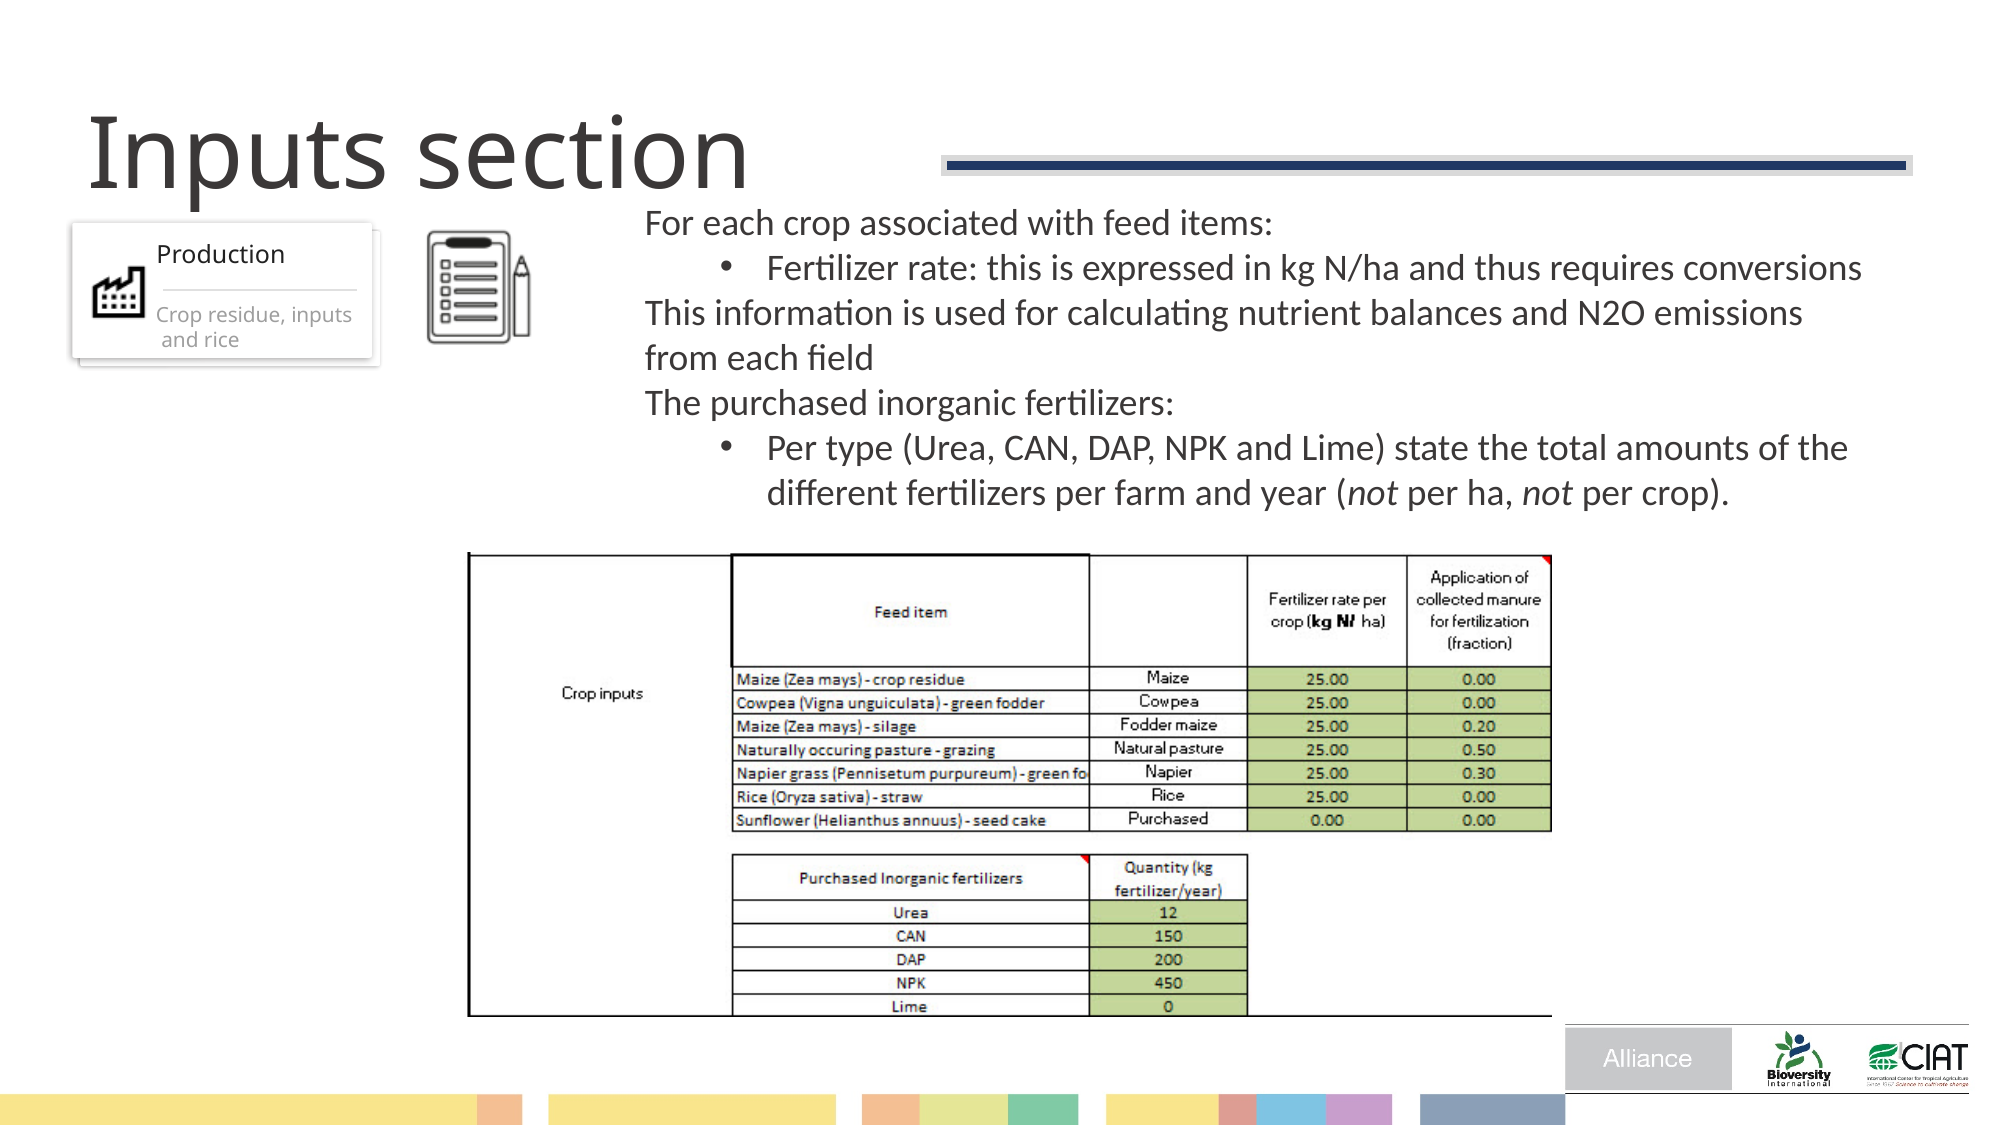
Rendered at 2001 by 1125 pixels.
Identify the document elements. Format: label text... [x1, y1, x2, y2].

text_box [72, 222, 414, 373]
text_box [944, 157, 1910, 174]
text_box Inputs section four [72, 80, 944, 336]
text_box For each crop associated with feed items: Fertilizer rate: this is expressed in kg N/ha and thus requires conversions This information is used for calculating nutrient balances and N2O emissions from each field The purchased inorganic fertilizers: Per type (Urea, CAN, DAP, NPK and Lime) state the total amounts of the different fertilizers per farm and year (not per ha, not per crop). [630, 190, 1894, 521]
picture [0, 0, 2000, 1125]
